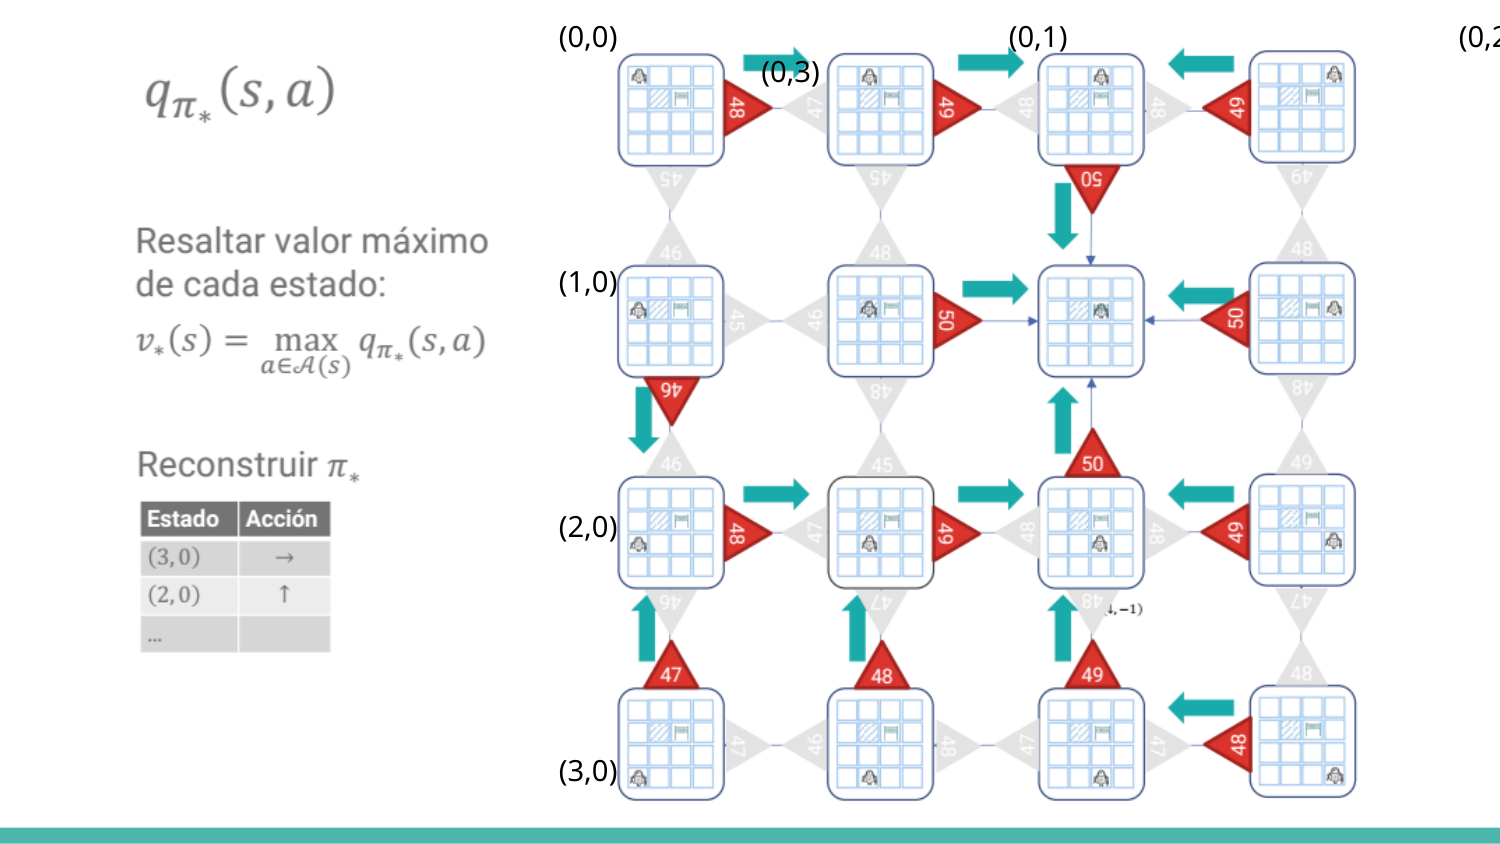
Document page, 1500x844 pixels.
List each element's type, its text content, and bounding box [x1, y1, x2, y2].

picture [115, 24, 1385, 819]
text_box (0,0) (0,1) (0,2) (0,3) (1,0) (2,0) (3,0) [543, 3, 1500, 803]
